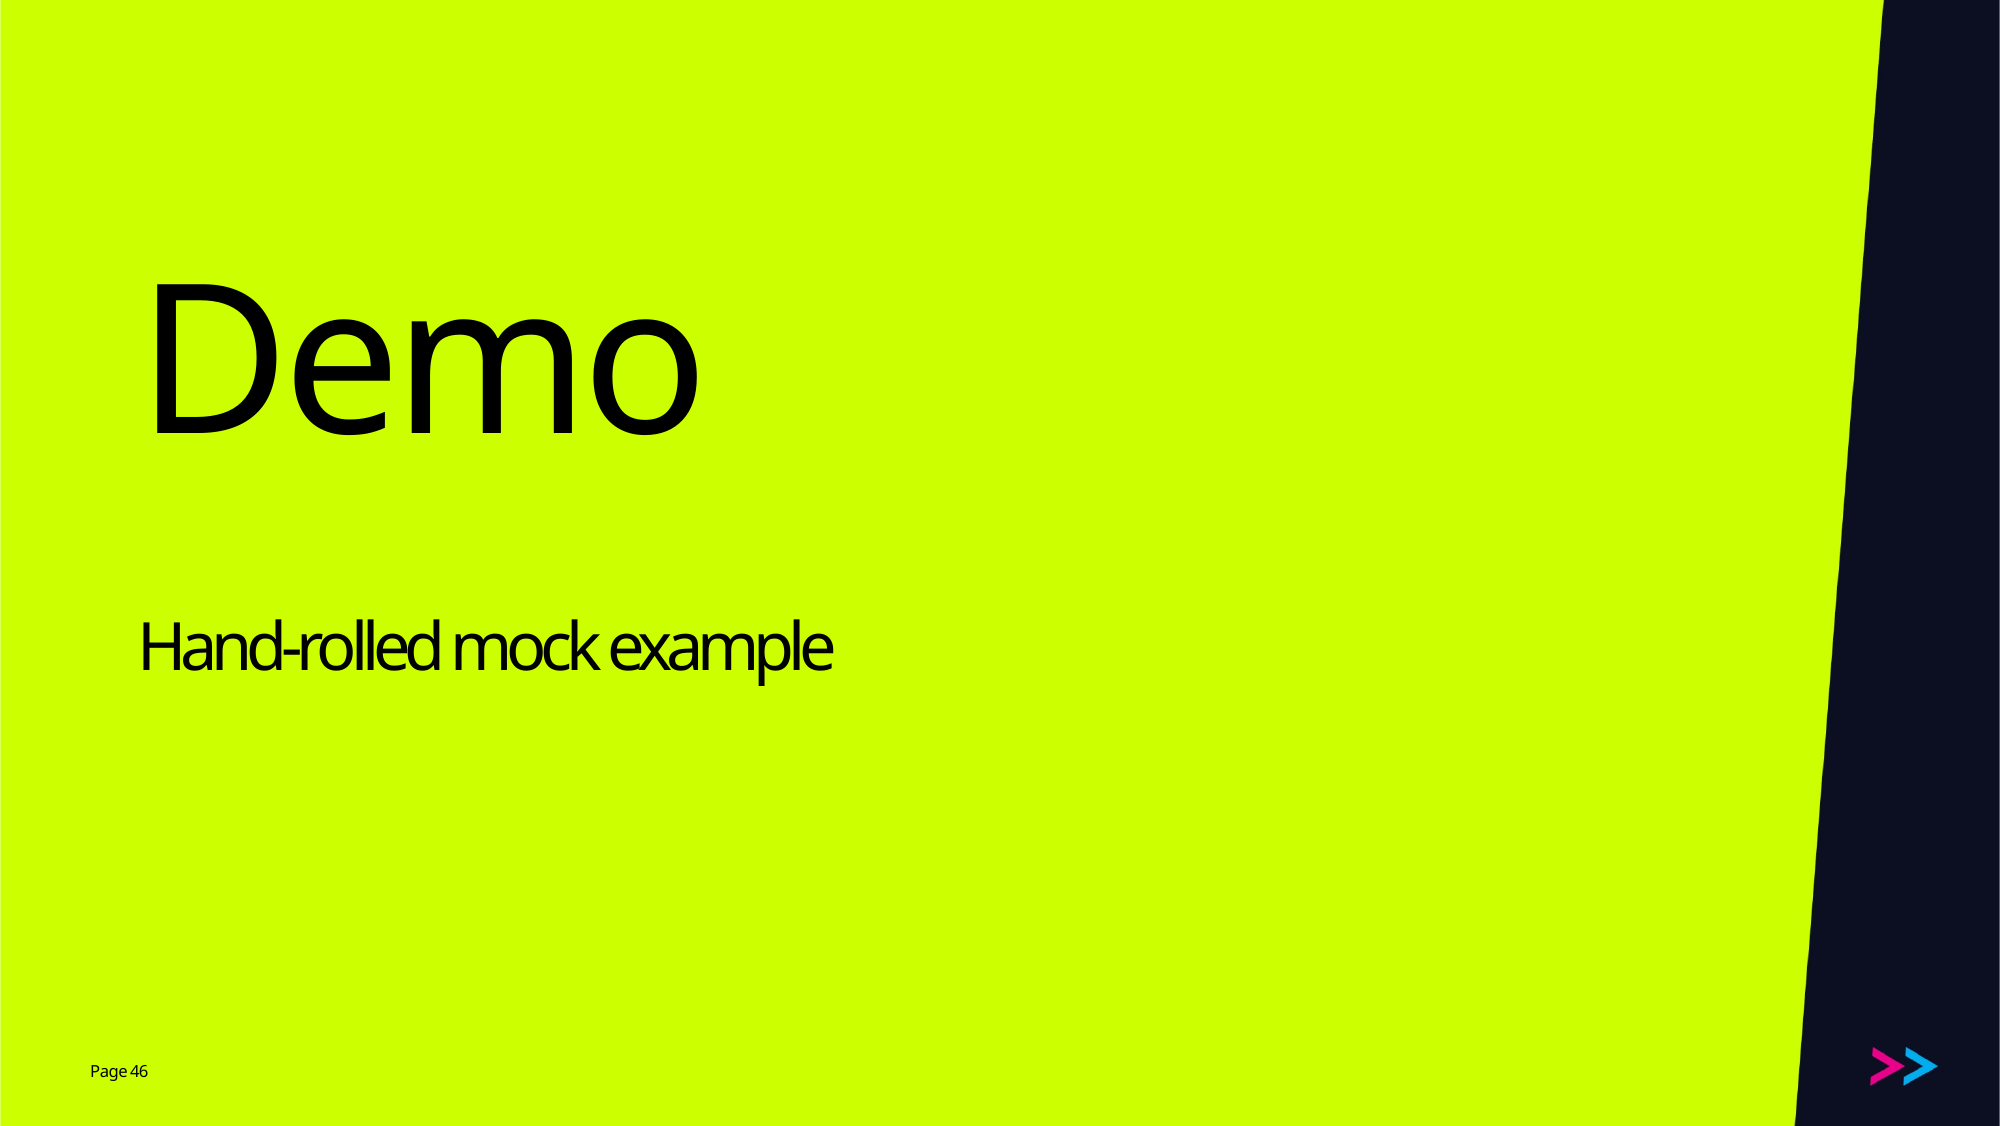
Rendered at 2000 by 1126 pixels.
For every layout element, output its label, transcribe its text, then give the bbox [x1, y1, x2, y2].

slide_number 46 [130, 1061, 166, 1113]
picture [0, 0, 2000, 1126]
title Demo Hand-rolled mock example [137, 267, 1697, 1012]
